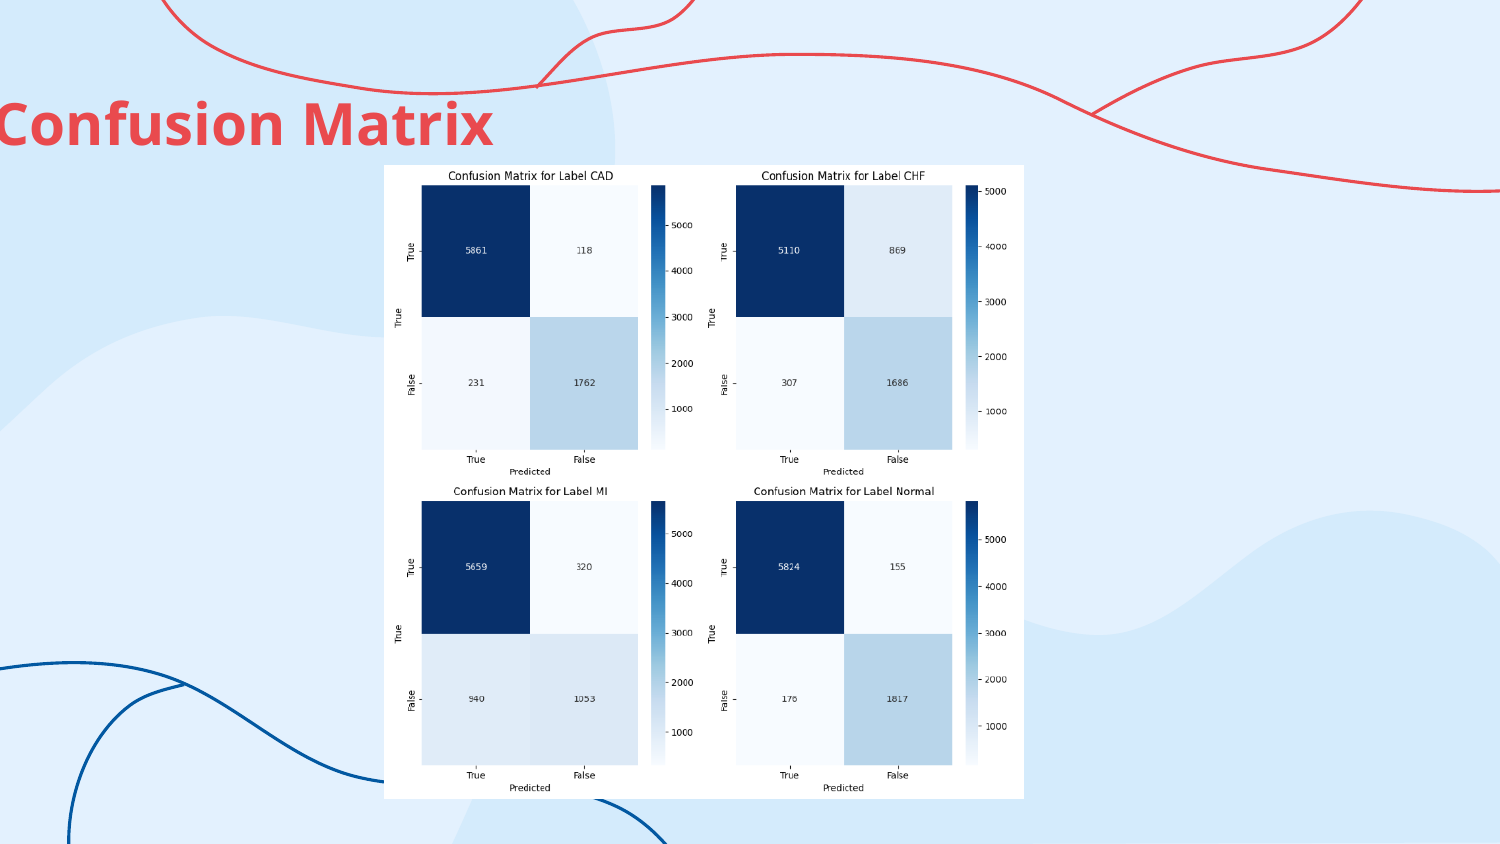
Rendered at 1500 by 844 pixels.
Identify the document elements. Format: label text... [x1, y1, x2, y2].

picture [384, 165, 1024, 799]
title Confusion Matrix [0, 79, 623, 166]
